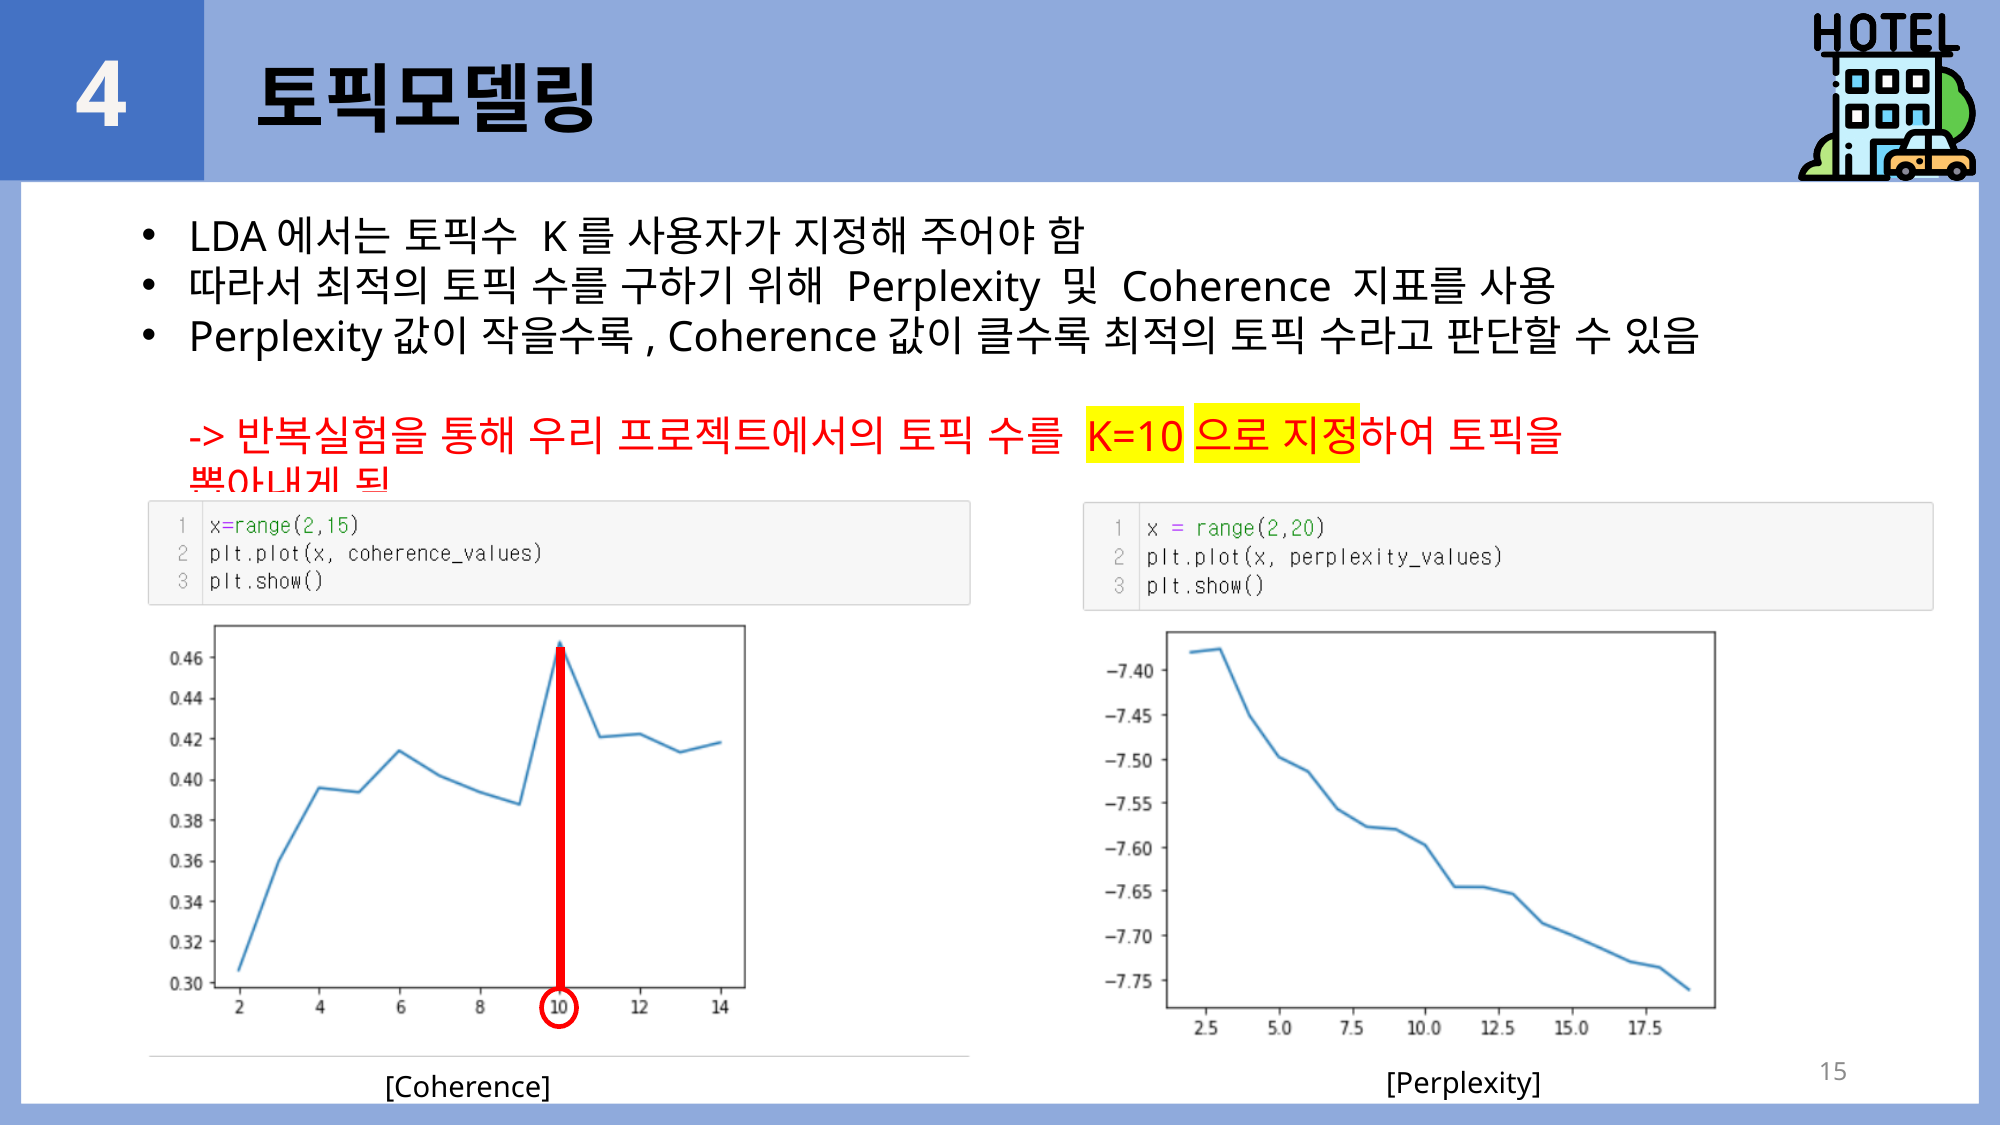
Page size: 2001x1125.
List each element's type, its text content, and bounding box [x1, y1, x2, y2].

text_box 토픽모델링 [240, 44, 1241, 149]
text_box [22, 22, 1978, 183]
text_box [Perplexity] [1182, 1061, 1746, 1107]
picture [1798, 13, 1976, 181]
text_box LDA에서는 토픽수 K를 사용자가 지정해 주어야 함 따라서 최적의 토픽 수를 구하기 위해 Perplexity 및 Coherence 지표를 사용 Perplexity값이 작을수록, Coherence값이 클수록 최적의 토픽 수라고 판단할 수 있음 ->반복실험을 통해 우리 프로젝트에서의 토픽 수를 K=10으로 지정하여 토픽을 뽑아내게 됨 [126, 201, 1718, 517]
picture [1077, 492, 1947, 1061]
text_box [0, 0, 2000, 1125]
text_box [Coherence] [186, 1060, 750, 1111]
slide_number 15 [1412, 1061, 1863, 1103]
text_box 4 [0, 0, 205, 182]
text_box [141, 492, 980, 1057]
